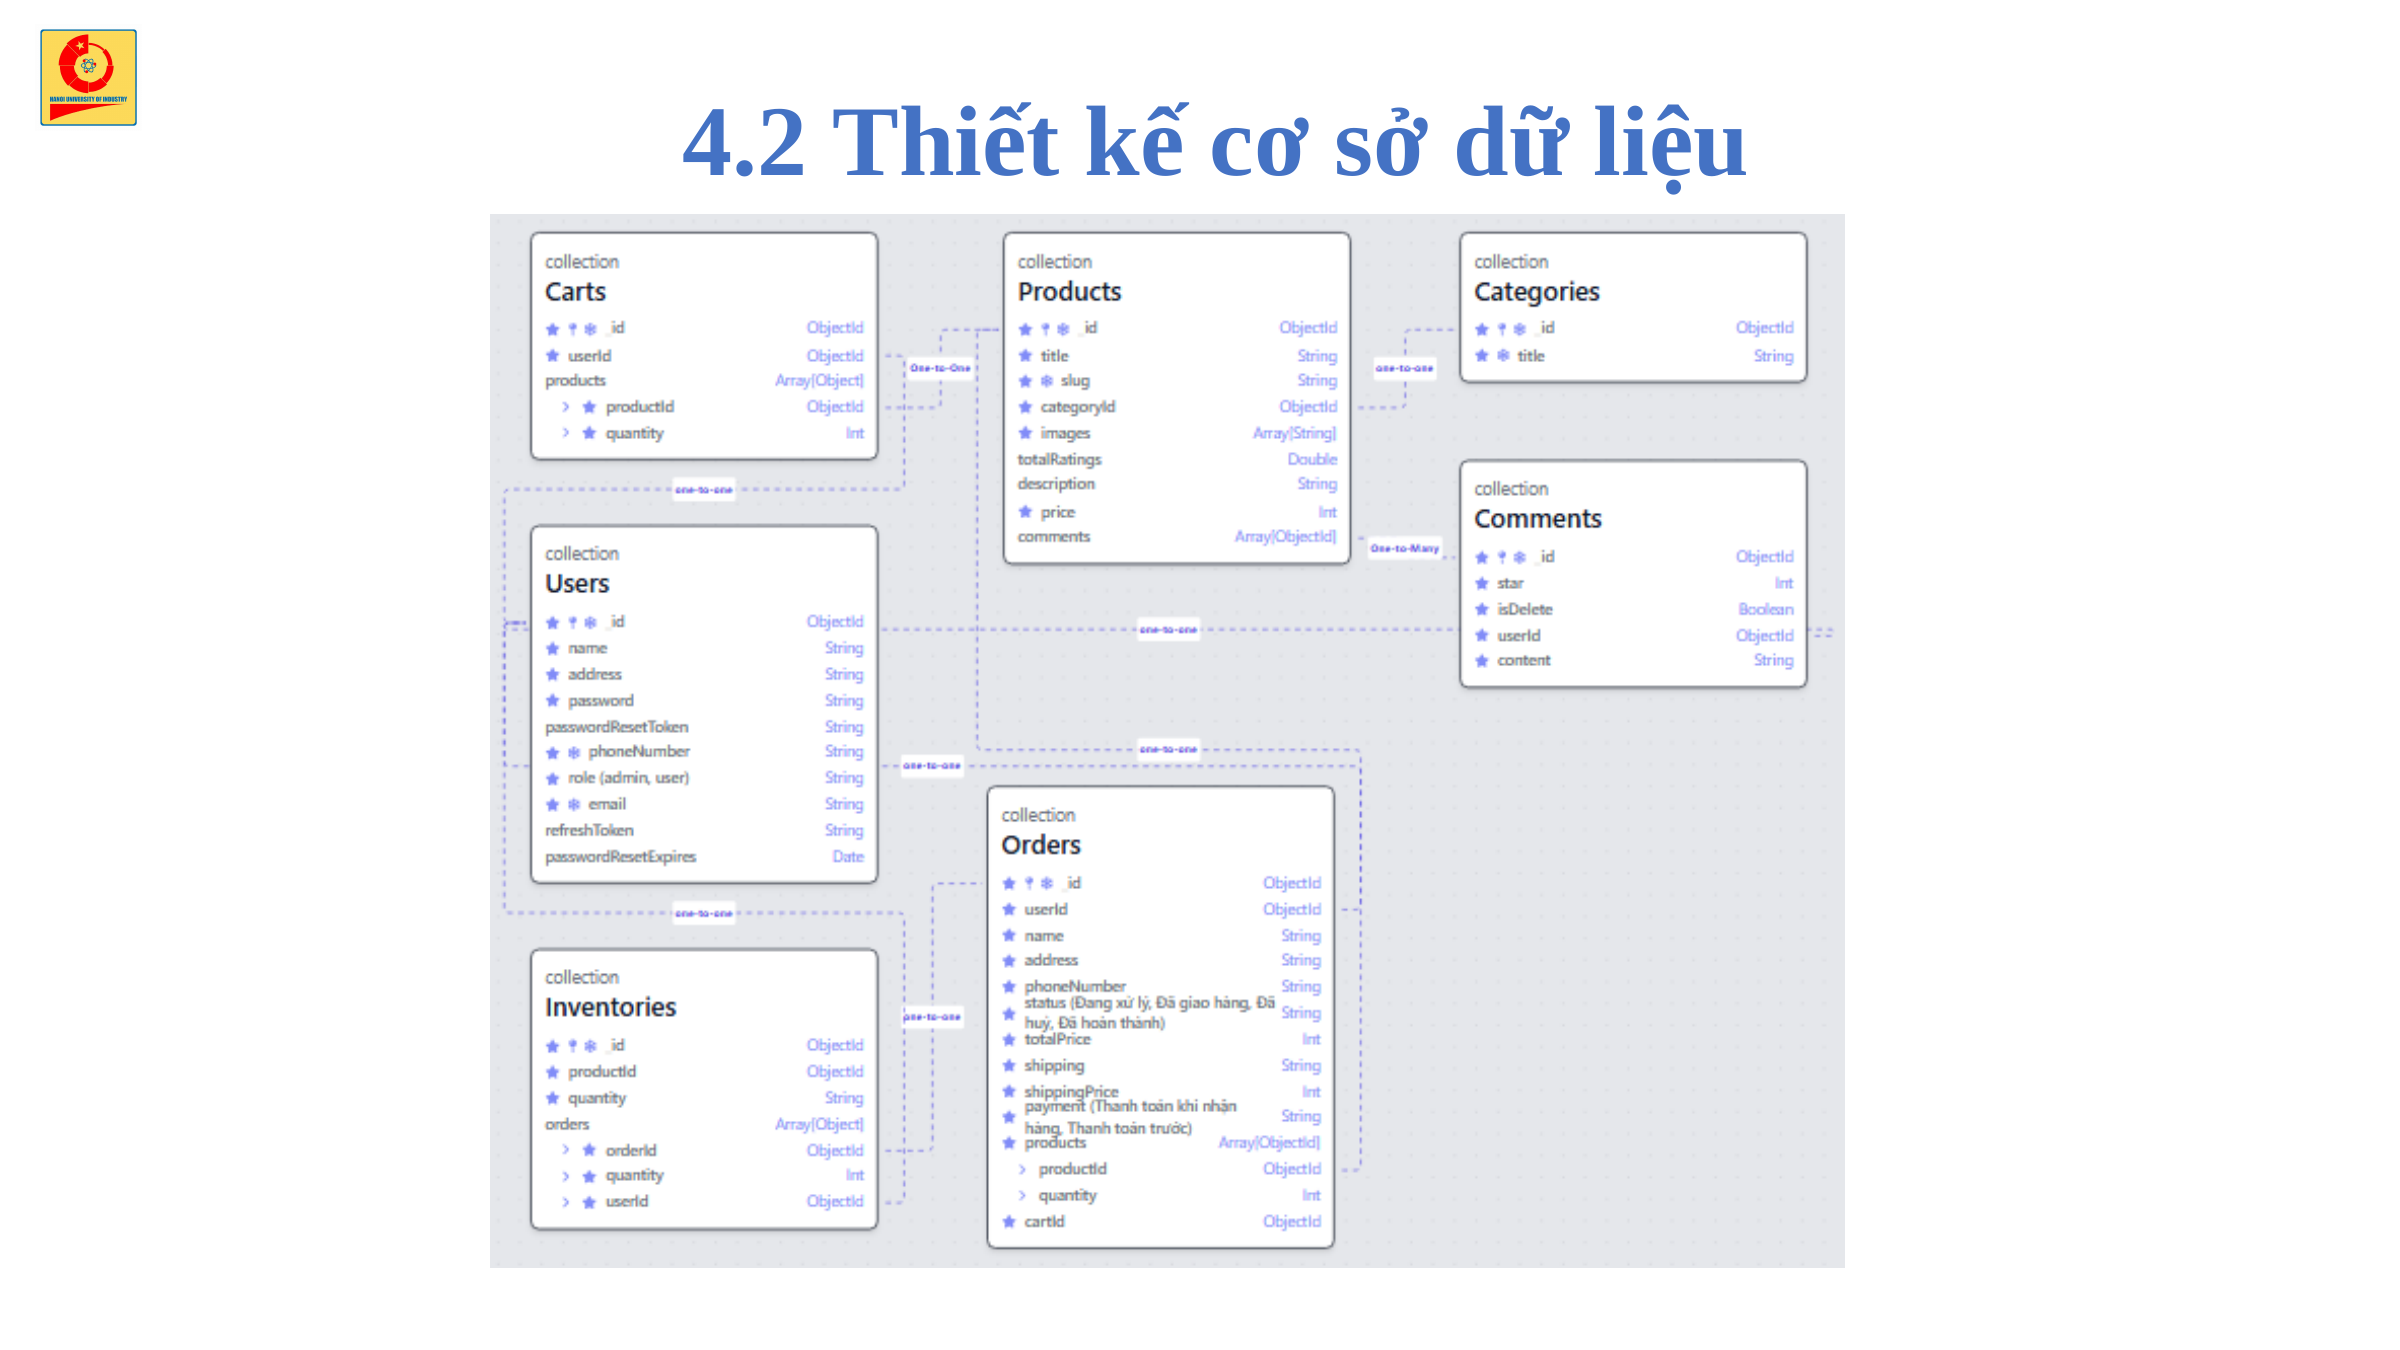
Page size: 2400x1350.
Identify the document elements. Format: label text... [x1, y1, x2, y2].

text_box 4.2 Thiết kế cơ sở dữ liệu [667, 73, 1845, 188]
picture [35, 24, 142, 131]
picture [490, 214, 1845, 1268]
